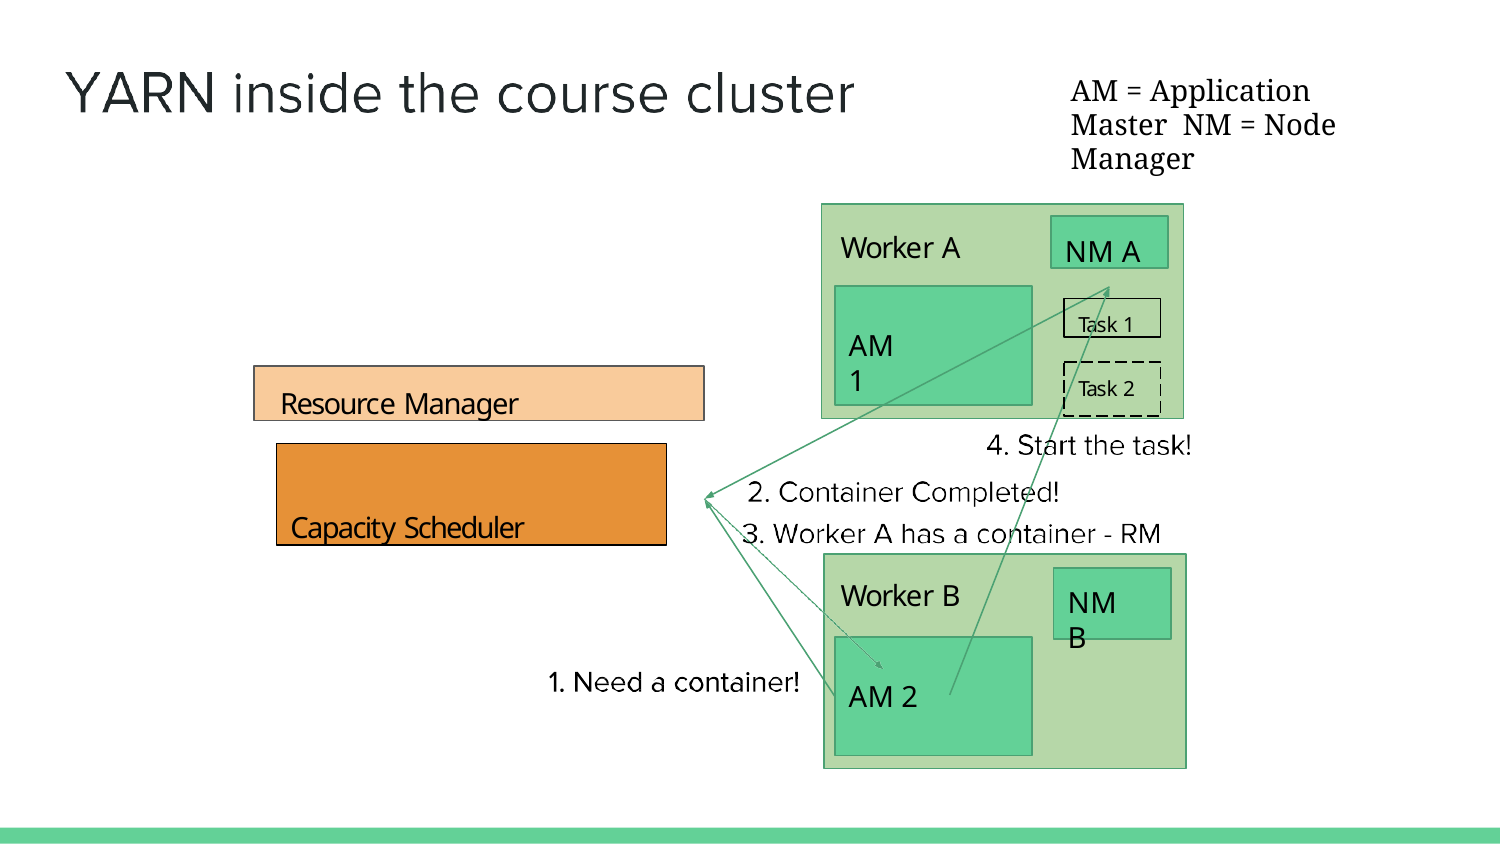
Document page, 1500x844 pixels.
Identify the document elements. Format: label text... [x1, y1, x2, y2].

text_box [703, 287, 1190, 696]
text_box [820, 203, 1185, 286]
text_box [823, 704, 1188, 770]
title AM = Application Master NM = Node Manager [91, 68, 1409, 214]
text_box Resource Manager [254, 365, 544, 421]
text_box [549, 285, 1111, 698]
picture [65, 72, 855, 113]
text_box Capacity Scheduler [276, 443, 544, 545]
